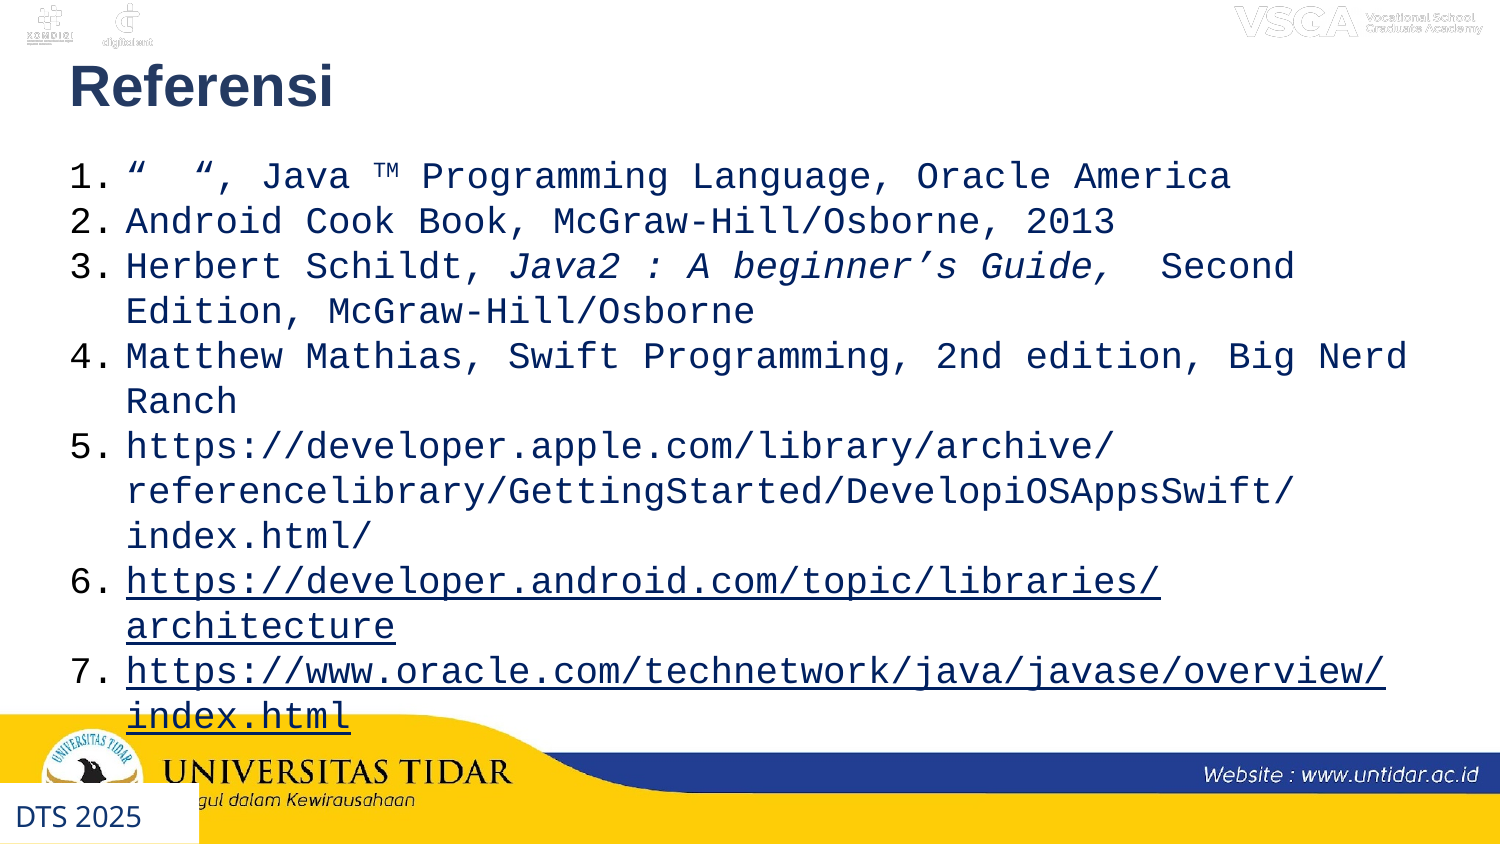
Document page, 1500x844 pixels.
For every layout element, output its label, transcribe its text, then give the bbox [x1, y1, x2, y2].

text_box Referensi [54, 40, 982, 126]
picture [0, 0, 1500, 844]
text_box DTS 2025 [0, 783, 200, 844]
text_box “ “, Java TM Programming Language, Oracle America Android Cook Book, McGraw-Hill/Osborne, 2013 Herbert Schildt, Java2 : A beginner’s Guide, Second Edition, McGraw-Hill/Osborne Matthew Mathias, Swift Programming, 2nd edition, Big Nerd Ranch https://developer.apple.com/library/archive/referencelibrary/GettingStarted/DevelopiOSAppsSwift/index.html/ https://developer.android.com/topic/libraries/architecture https://www.oracle.com/technetwork/java/javase/overview/index.html [54, 143, 1443, 844]
